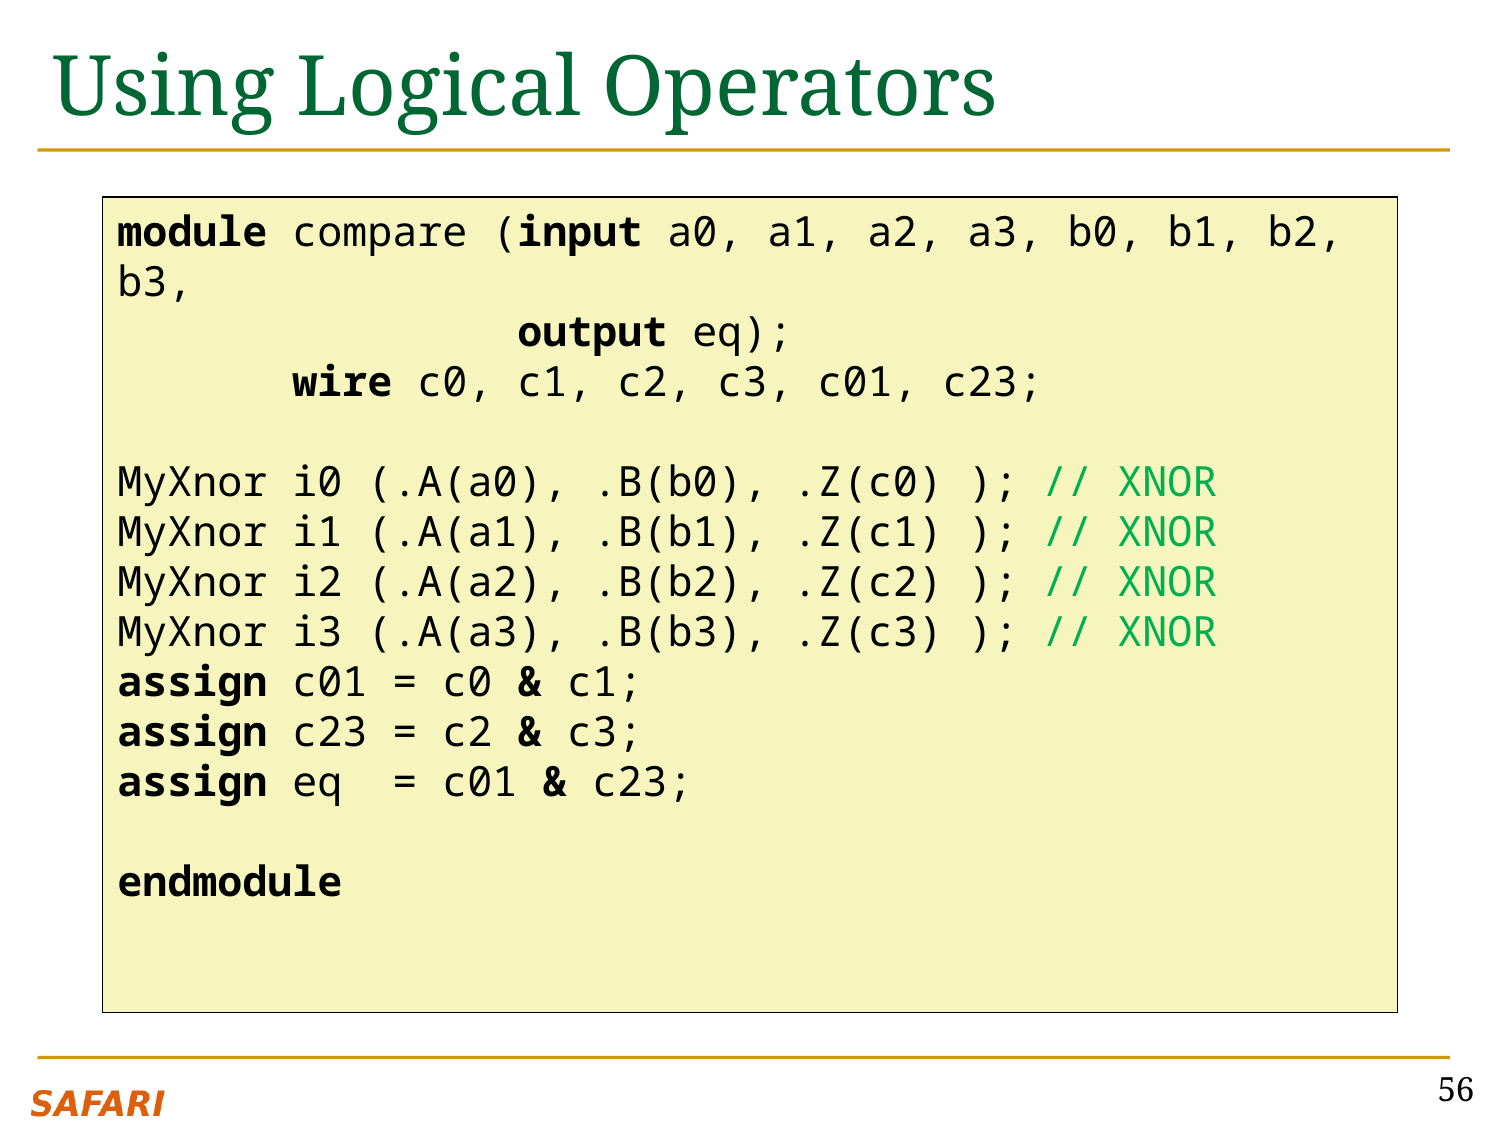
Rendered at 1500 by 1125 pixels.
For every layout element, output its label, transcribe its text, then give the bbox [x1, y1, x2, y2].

slide_number 56 [1139, 1045, 1490, 1121]
text_box module compare (input a0, a1, a2, a3, b0, b1, b2, b3, output eq); wire c0, c1, c2, c3, c01, c23; MyXnor i0 (.A(a0), .B(b0), .Z(c0) ); // XNOR MyXnor i1 (.A(a1), .B(b1), .Z(c1) ); // XNOR MyXnor i2 (.A(a2), .B(b2), .Z(c2) ); // XNOR MyXnor i3 (.A(a3), .B(b3), .Z(c3) ); // XNOR assign c01 = c0 & c1; assign c23 = c2 & c3; assign eq = c01 & c23; endmodule [102, 196, 1398, 1013]
text_box [87, 174, 1413, 1025]
title Using Logical Operators [37, 24, 1450, 170]
picture [29, 1083, 169, 1124]
